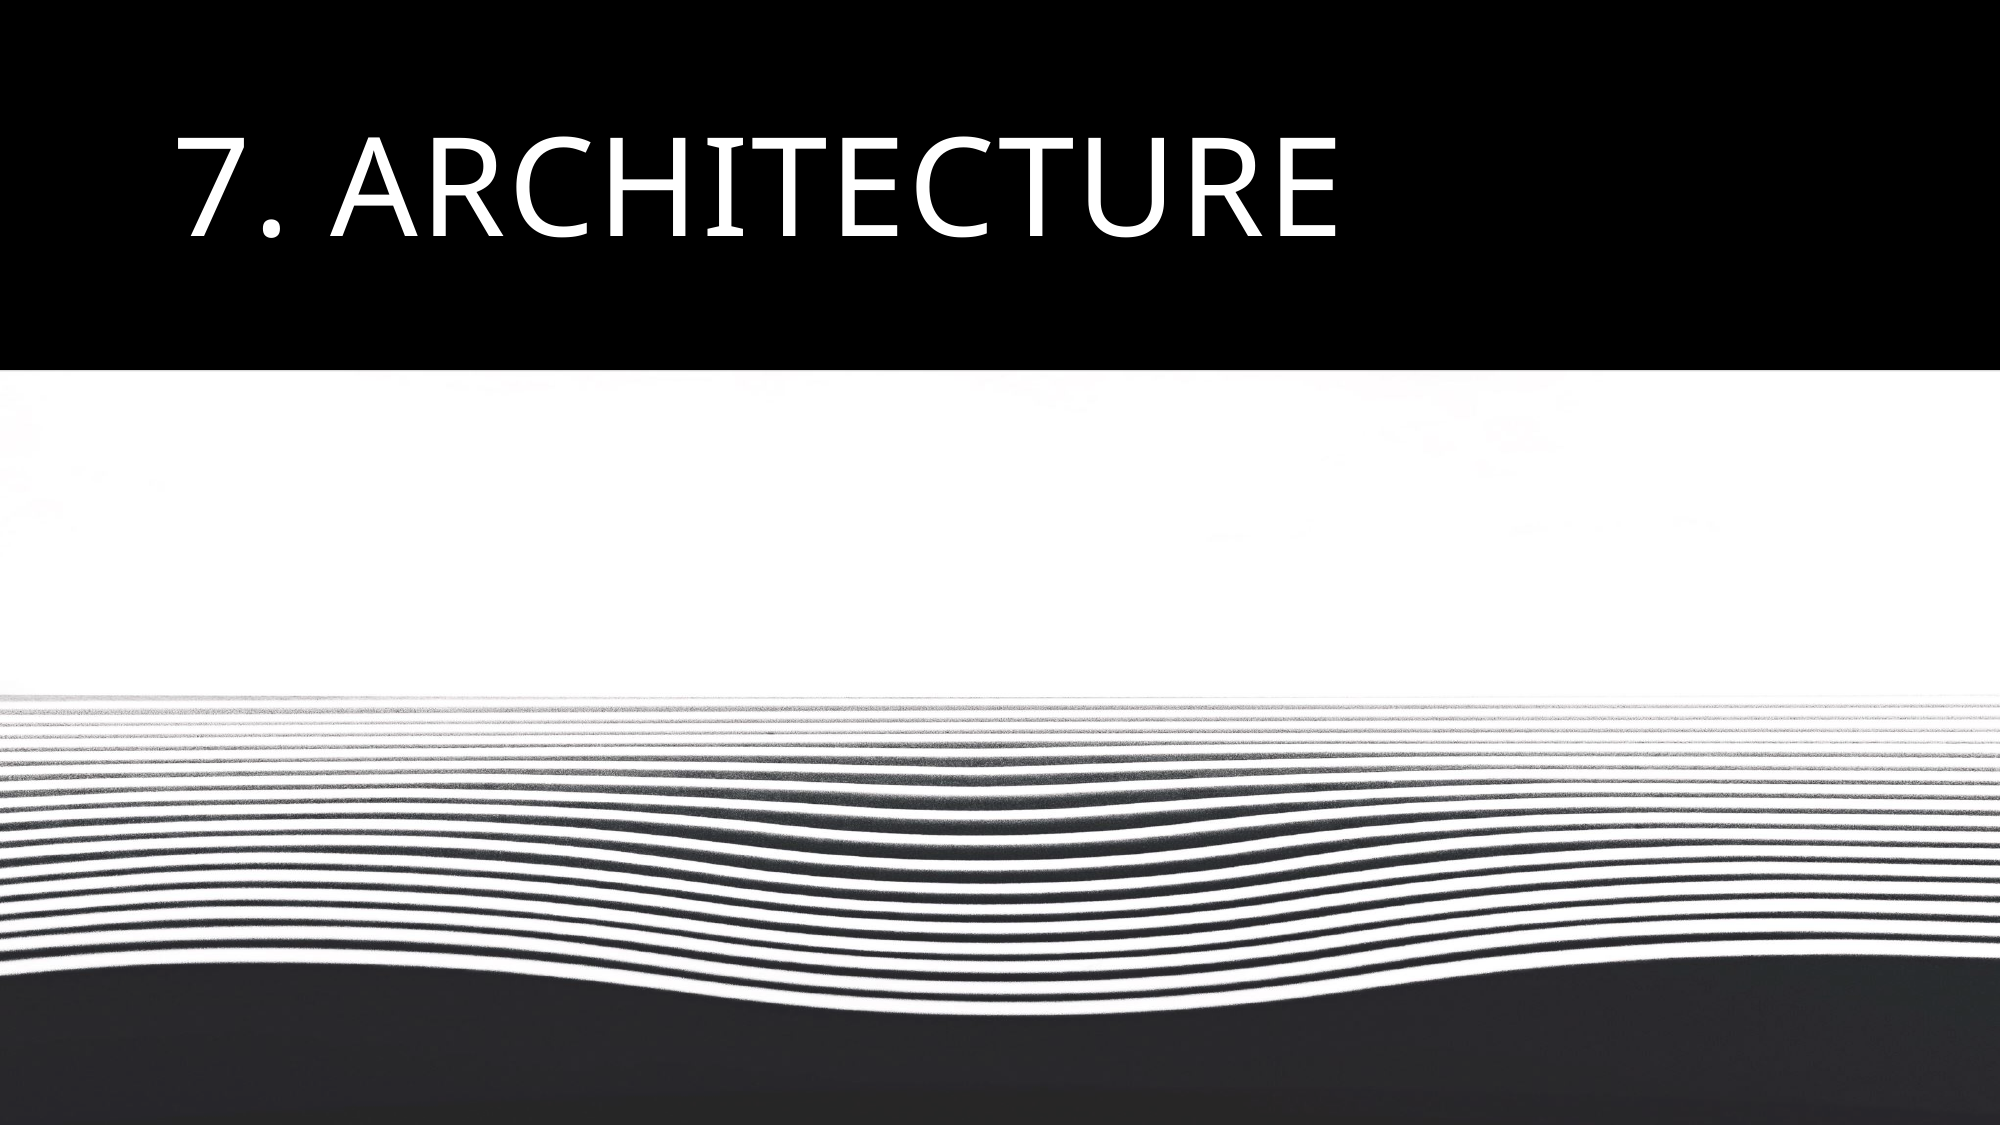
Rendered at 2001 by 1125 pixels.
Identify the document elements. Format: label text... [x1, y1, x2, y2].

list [0, 370, 2000, 1125]
title 7. ARCHITECTURE [157, 52, 1842, 332]
